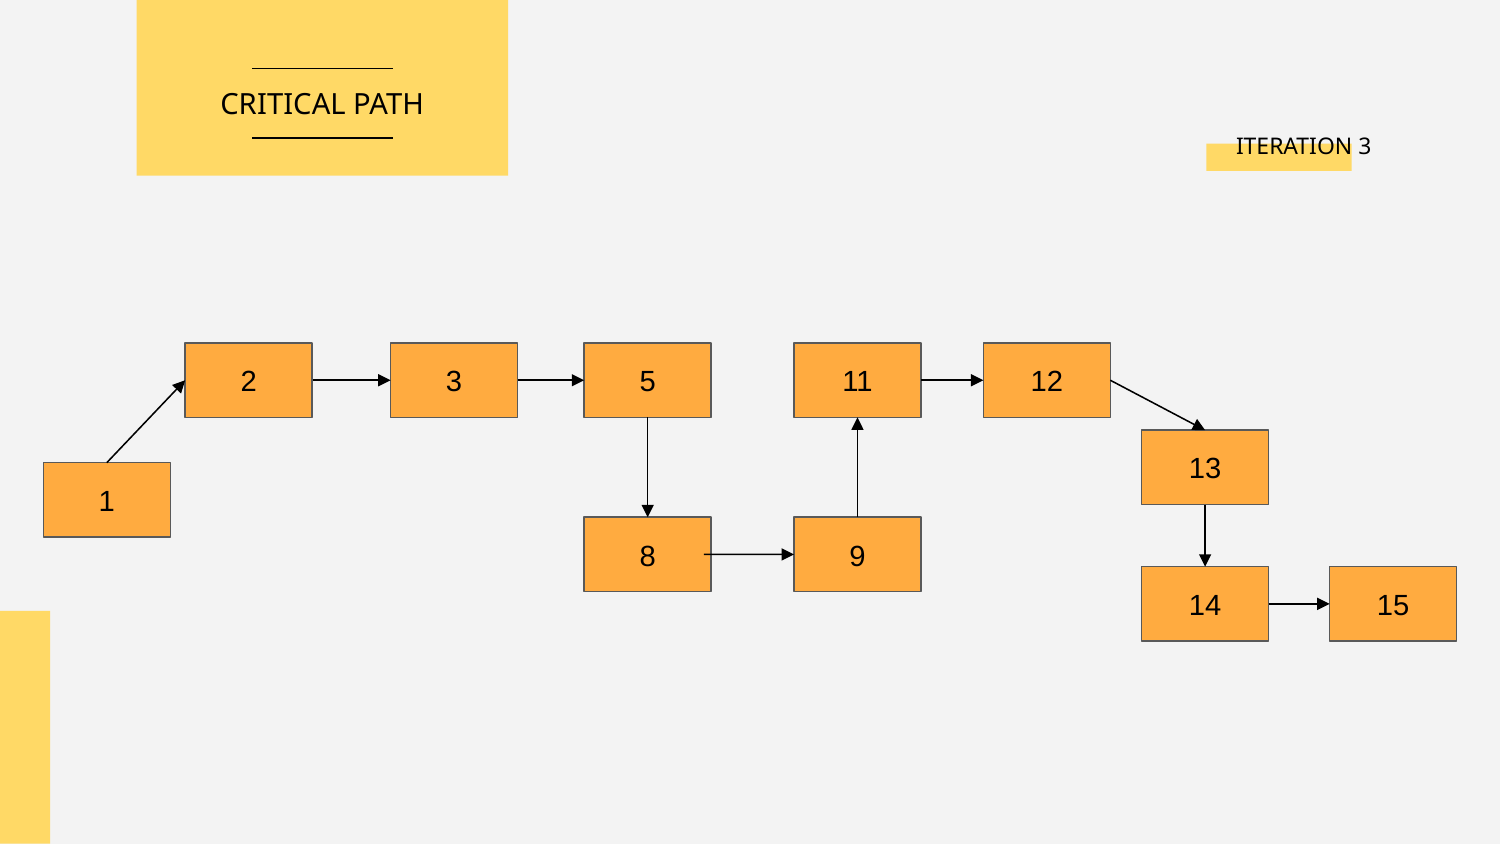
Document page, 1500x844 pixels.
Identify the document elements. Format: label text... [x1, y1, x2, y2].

text_box [0, 610, 51, 844]
text_box 14 [1141, 566, 1269, 641]
text_box [136, 0, 509, 176]
text_box 2 [185, 343, 313, 418]
text_box 11 [793, 343, 921, 418]
text_box 1 [43, 462, 171, 537]
title ITERATION 3 [509, 117, 1387, 175]
text_box 3 [390, 343, 518, 418]
text_box 9 [793, 517, 921, 592]
text_box 5 [584, 343, 712, 418]
text_box 15 [1329, 566, 1457, 641]
text_box 8 [584, 517, 712, 592]
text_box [1110, 380, 1206, 431]
title CRITICAL PATH [181, 70, 464, 135]
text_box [106, 380, 186, 463]
text_box 12 [983, 343, 1111, 418]
text_box 13 [1141, 430, 1269, 505]
